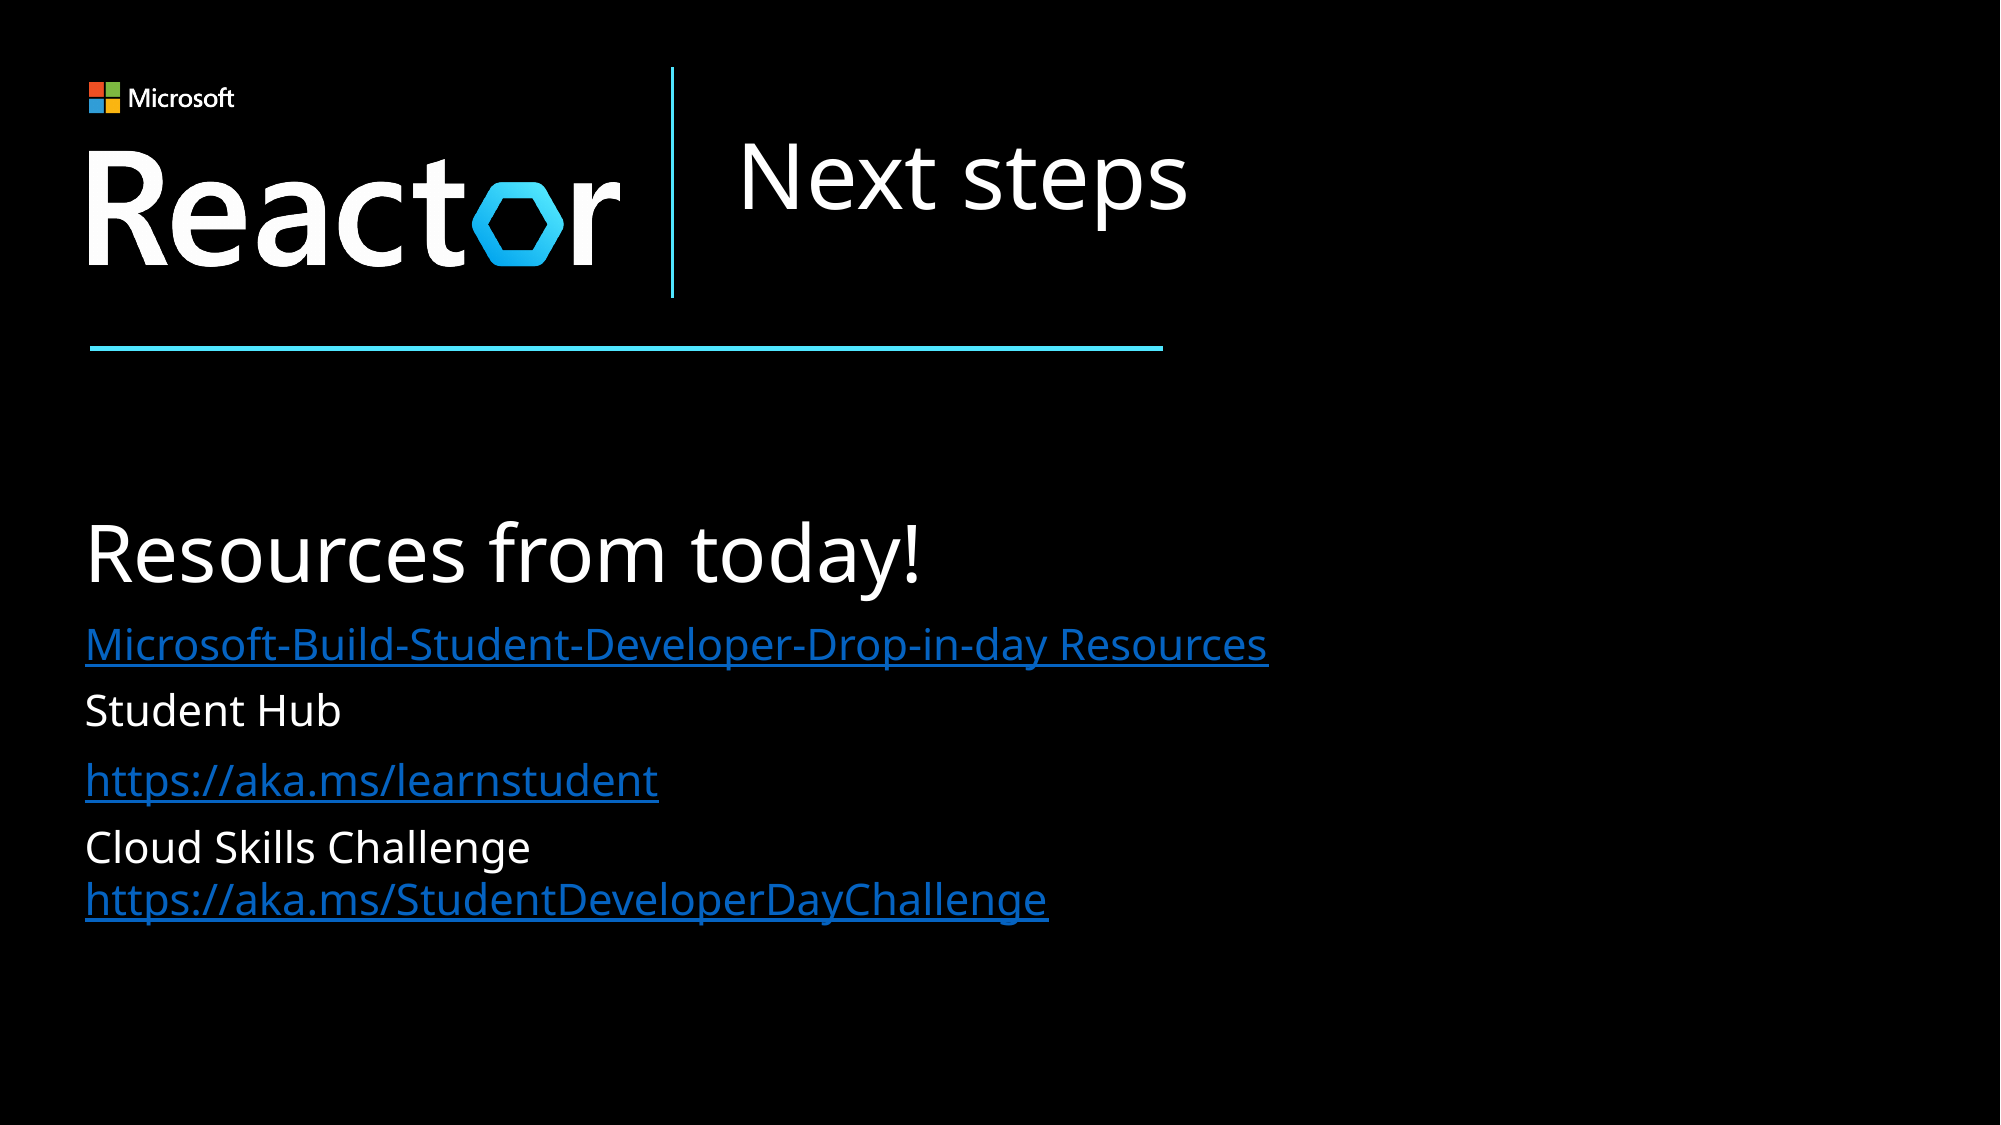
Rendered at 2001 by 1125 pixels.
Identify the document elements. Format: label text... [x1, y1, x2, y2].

list Resources from today! Microsoft-Build-Student-Developer-Drop-in-day Resources Student Hub https://aka.ms/learnstudent Cloud Skills Challenge https://aka.ms/StudentDeveloperDayChallenge [69, 505, 1432, 938]
picture [89, 82, 620, 267]
title Next steps [721, 71, 1831, 289]
